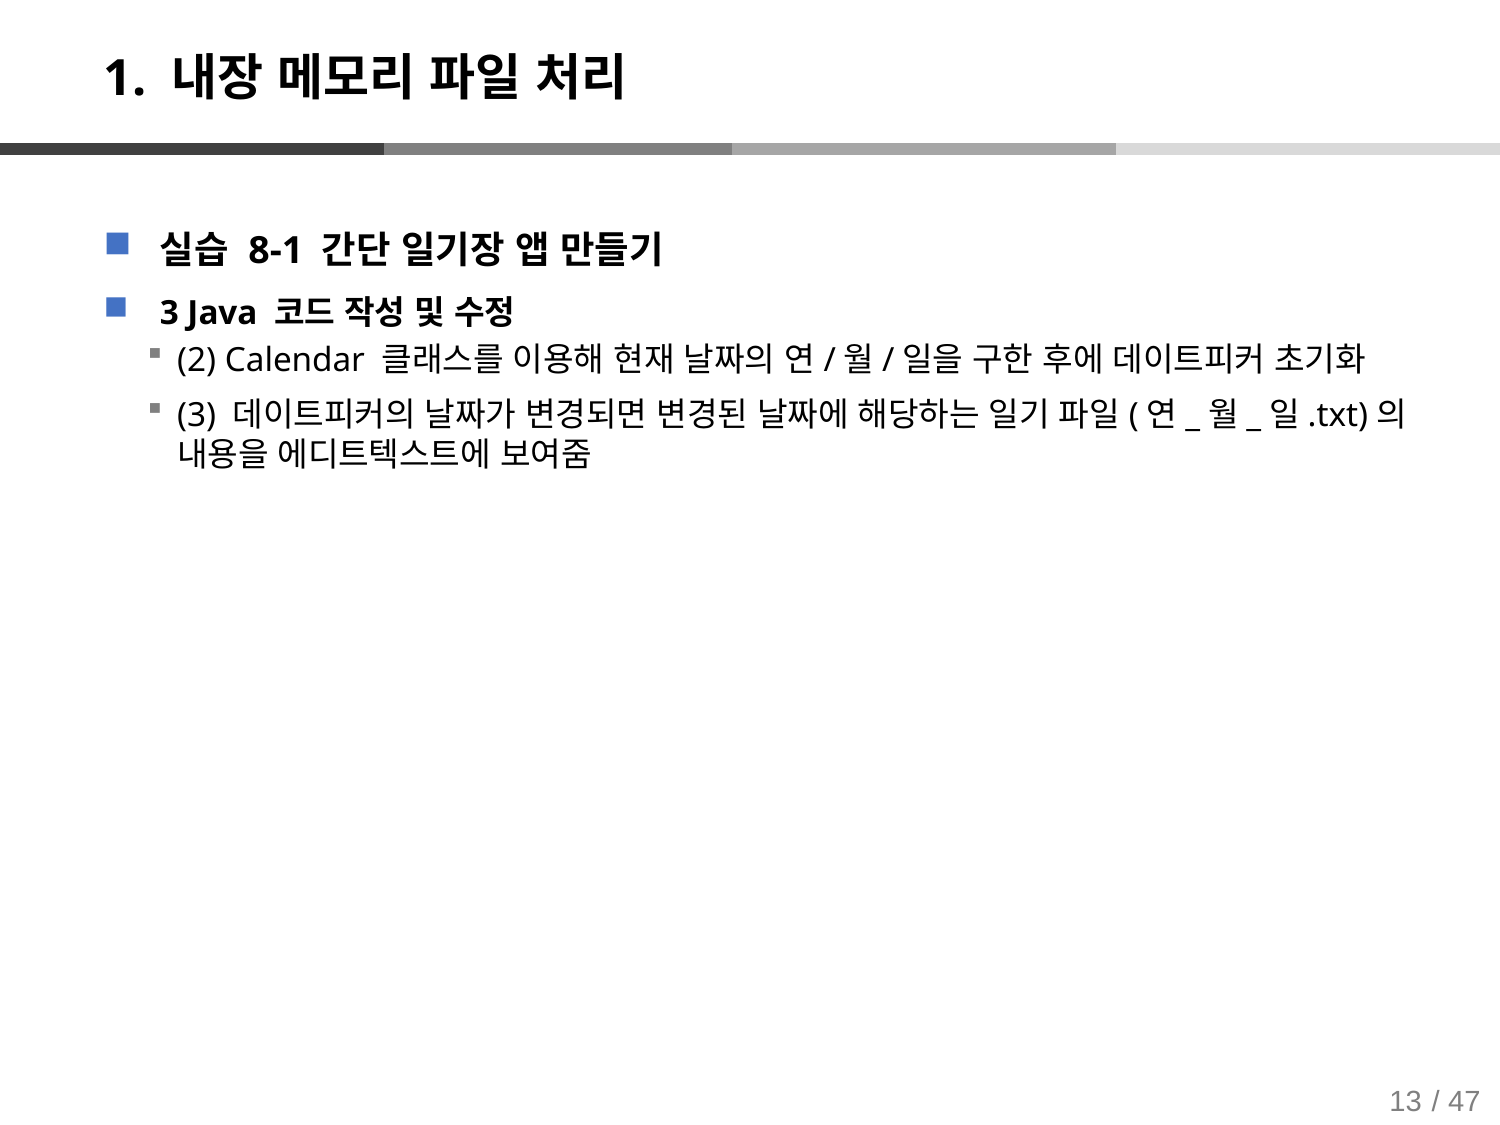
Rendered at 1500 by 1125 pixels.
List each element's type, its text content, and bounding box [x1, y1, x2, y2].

list 실습 8-1 간단 일기장 앱 만들기 3 Java 코드 작성 및 수정 (2) Calendar 클래스를 이용해 현재 날짜의 연/월/일을 구한 후에 데이트피커 초기화 (3) 데이트피커의 날짜가 변경되면 변경된 날짜에 해당하는 일기 파일(연_월_일.txt)의 내용을 에디트텍스트에 보여줌 [88, 196, 1436, 1083]
title 1. 내장 메모리 파일 처리 [88, 30, 1211, 121]
